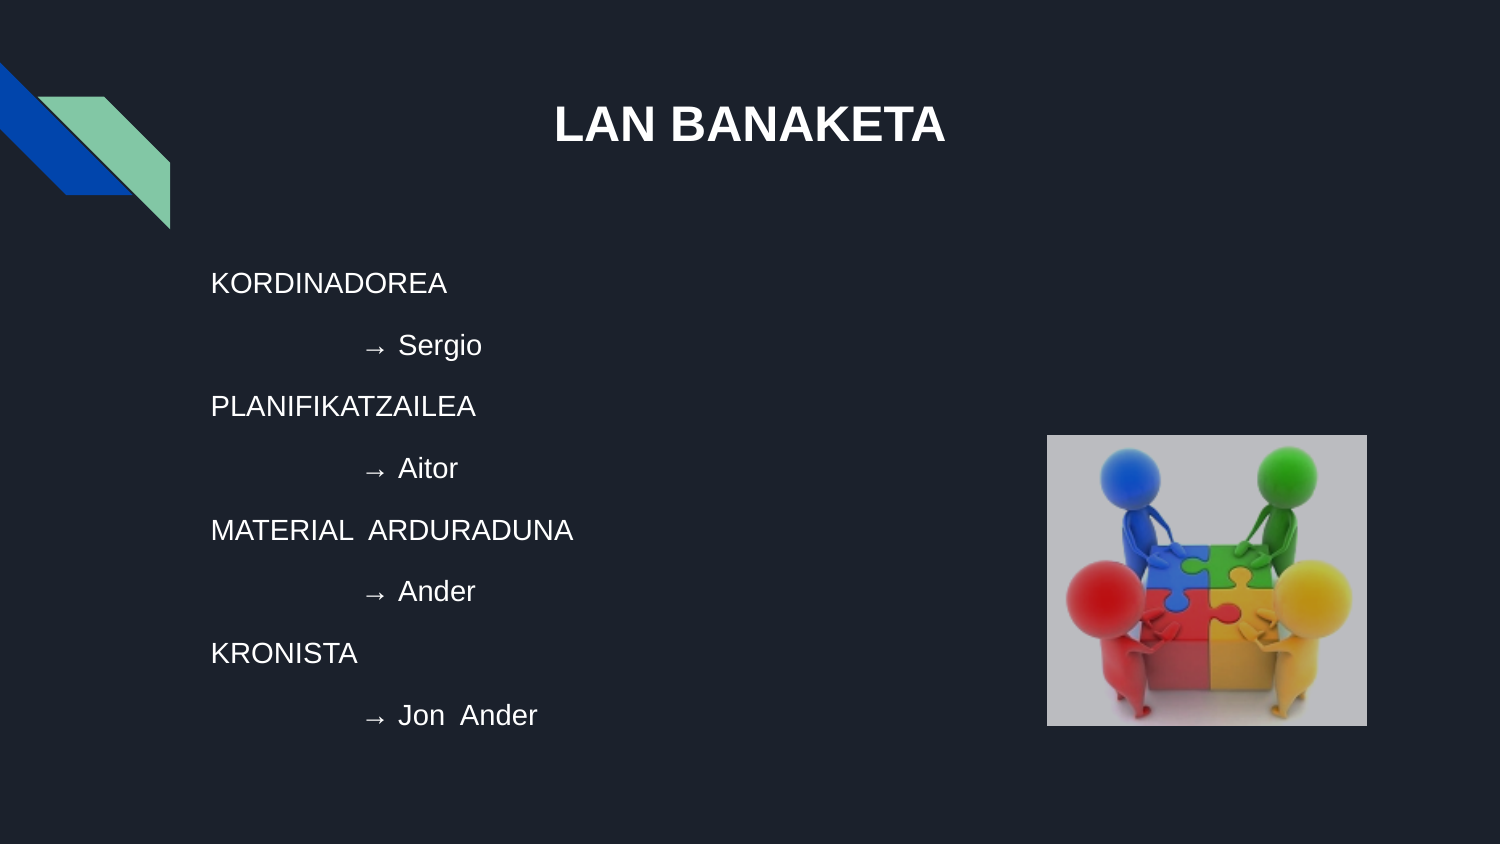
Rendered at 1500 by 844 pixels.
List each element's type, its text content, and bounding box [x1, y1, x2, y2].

picture [1047, 435, 1367, 726]
list KORDINADOREA → Sergio PLANIFIKATZAILEA → Aitor MATERIAL ARDURADUNA → Ander KRONISTA → Jon Ander [195, 247, 686, 726]
title LAN BANAKETA [172, 81, 1328, 231]
